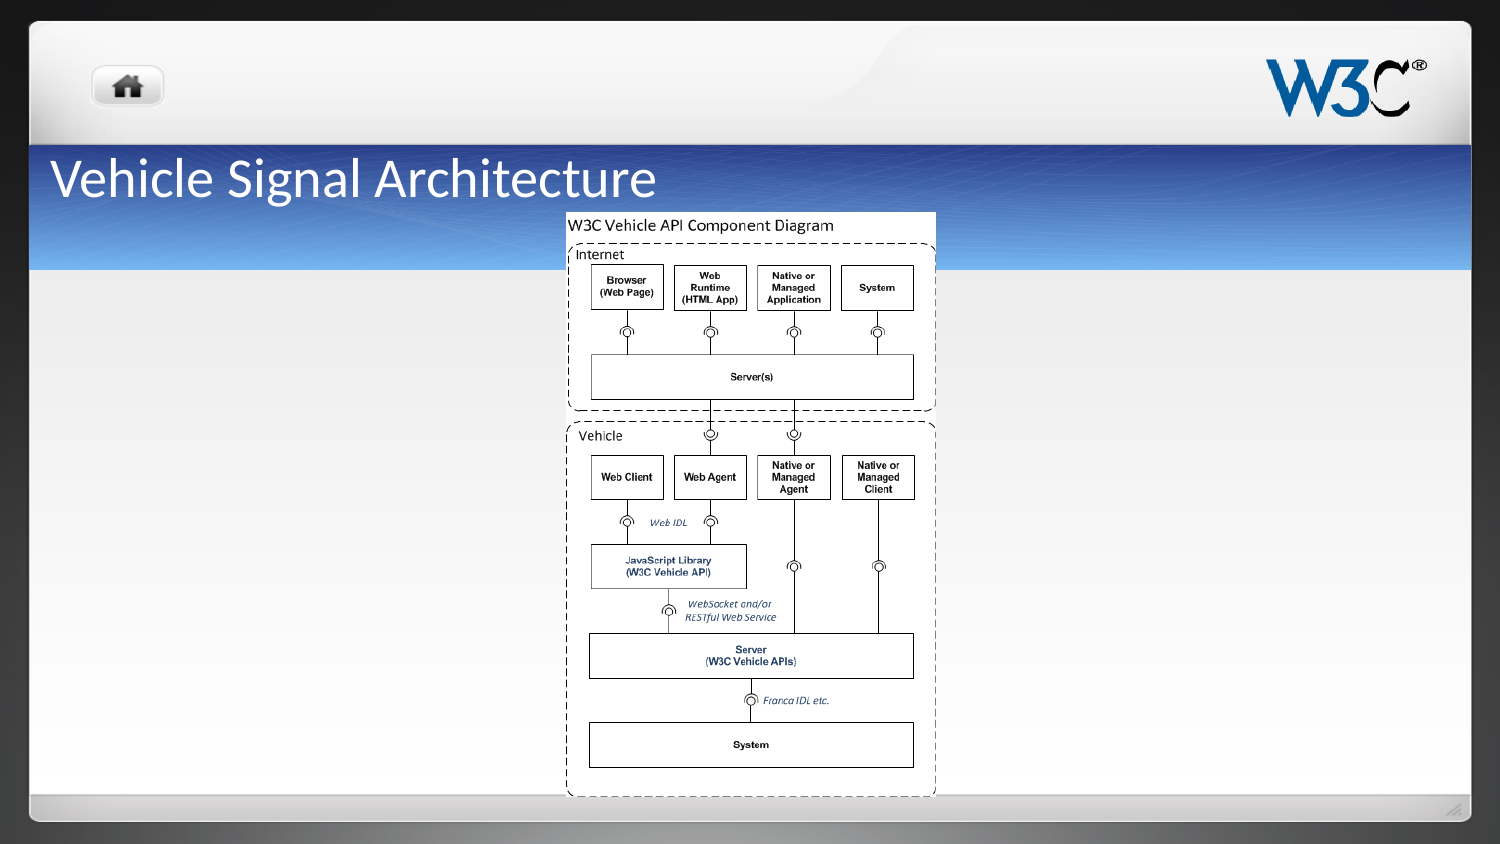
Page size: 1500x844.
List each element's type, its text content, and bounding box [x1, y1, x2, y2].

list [565, 212, 937, 797]
title Vehicle Signal Architecture [35, 133, 1058, 249]
picture [0, 0, 1500, 844]
